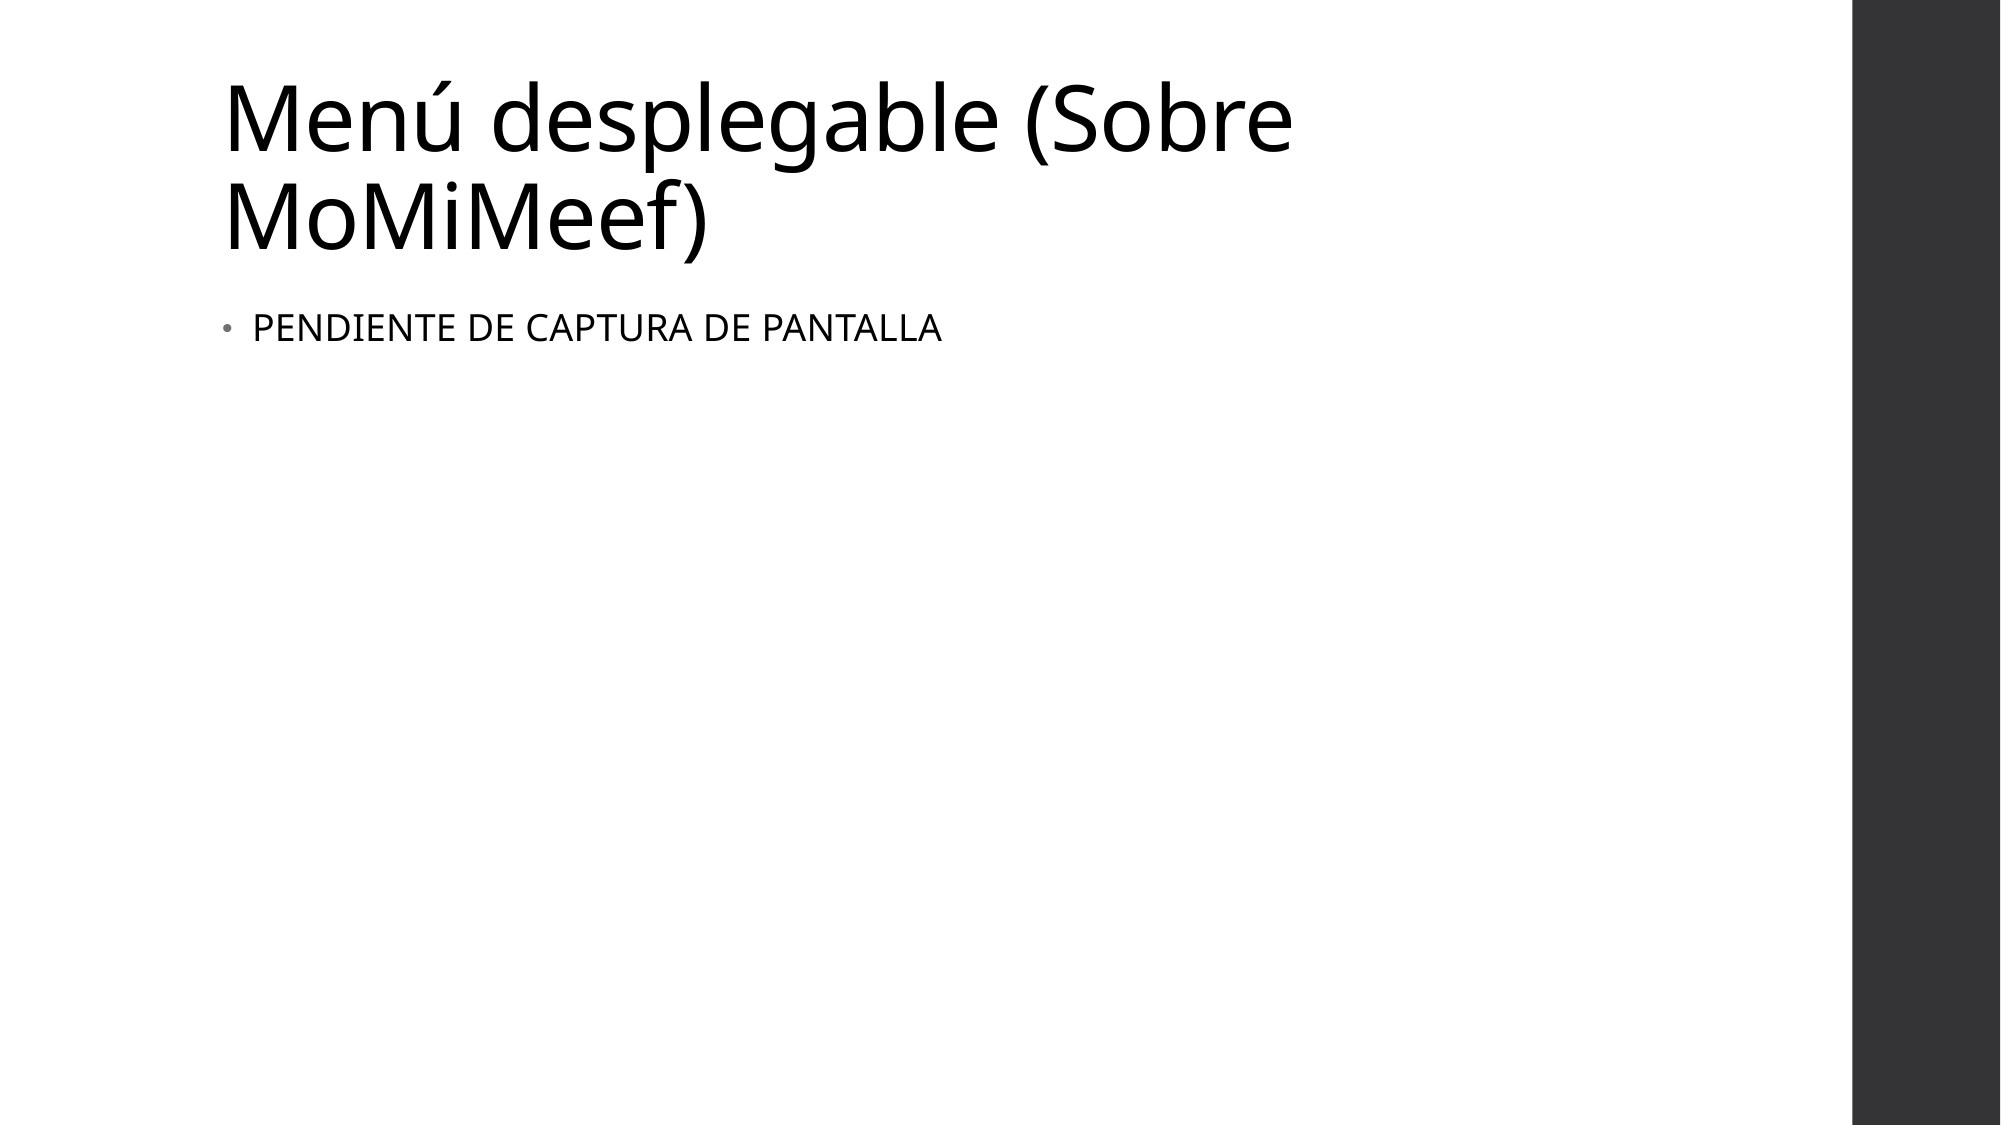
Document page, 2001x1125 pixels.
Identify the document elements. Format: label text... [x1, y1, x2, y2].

title Menú desplegable (Sobre MoMiMeef) [206, 60, 1797, 278]
list PENDIENTE DE CAPTURA DE PANTALLA [206, 299, 1617, 1014]
